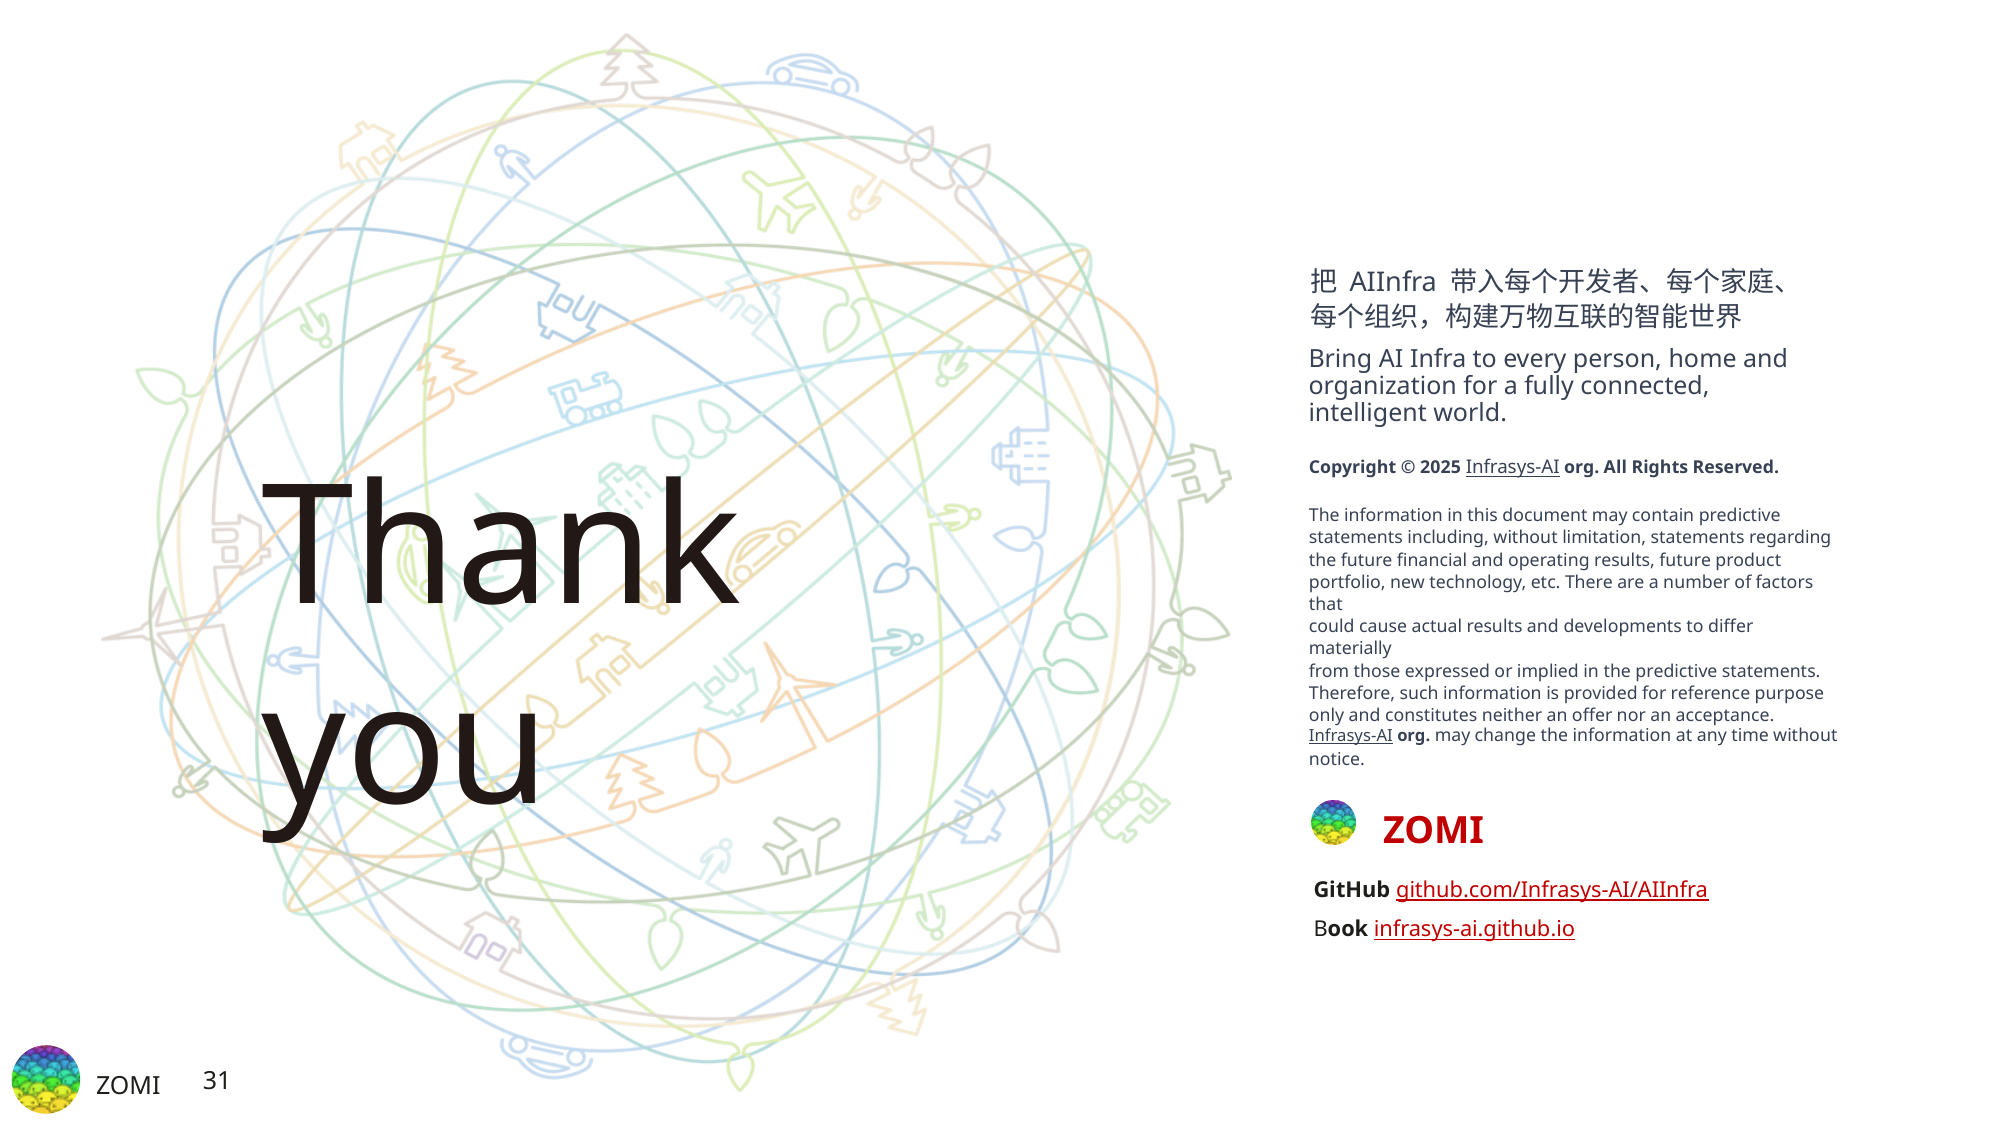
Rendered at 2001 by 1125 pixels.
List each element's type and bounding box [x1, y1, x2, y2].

picture [1312, 800, 1356, 845]
picture [11, 1045, 81, 1114]
